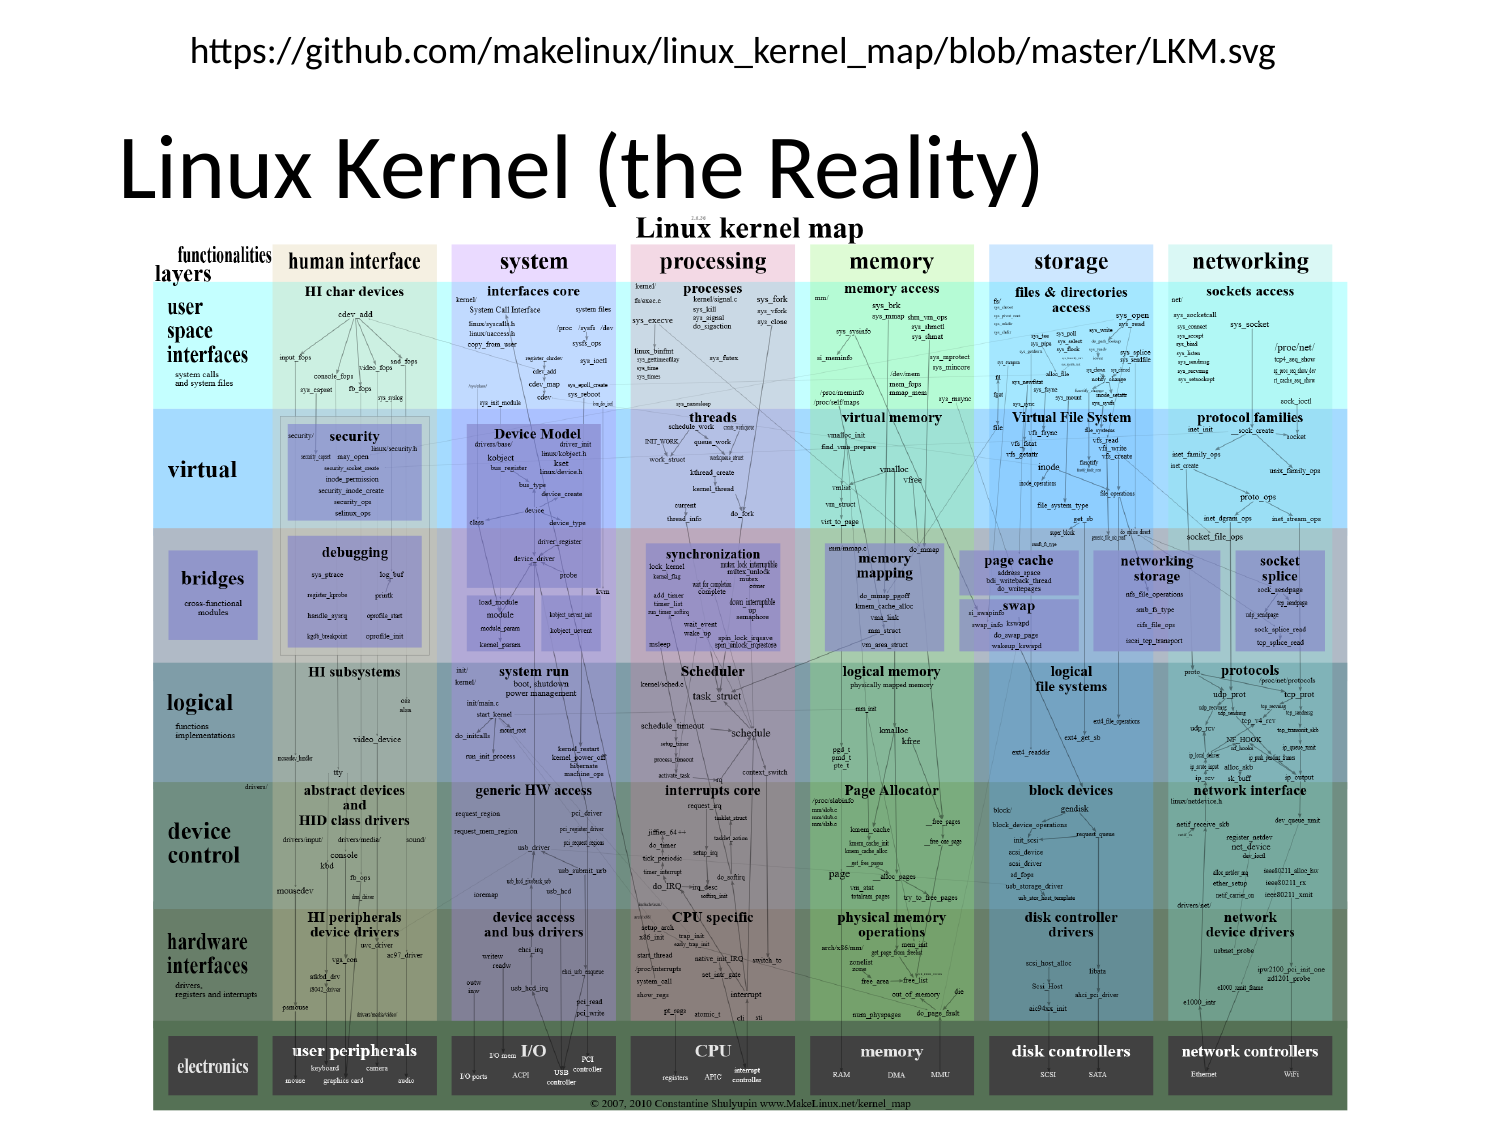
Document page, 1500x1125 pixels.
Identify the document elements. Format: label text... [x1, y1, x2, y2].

picture [138, 207, 1362, 1125]
title Linux Kernel (the Reality) [103, 59, 1397, 278]
text_box https://github.com/makelinux/linux_kernel_map/blob/master/LKM.svg [174, 18, 1326, 80]
